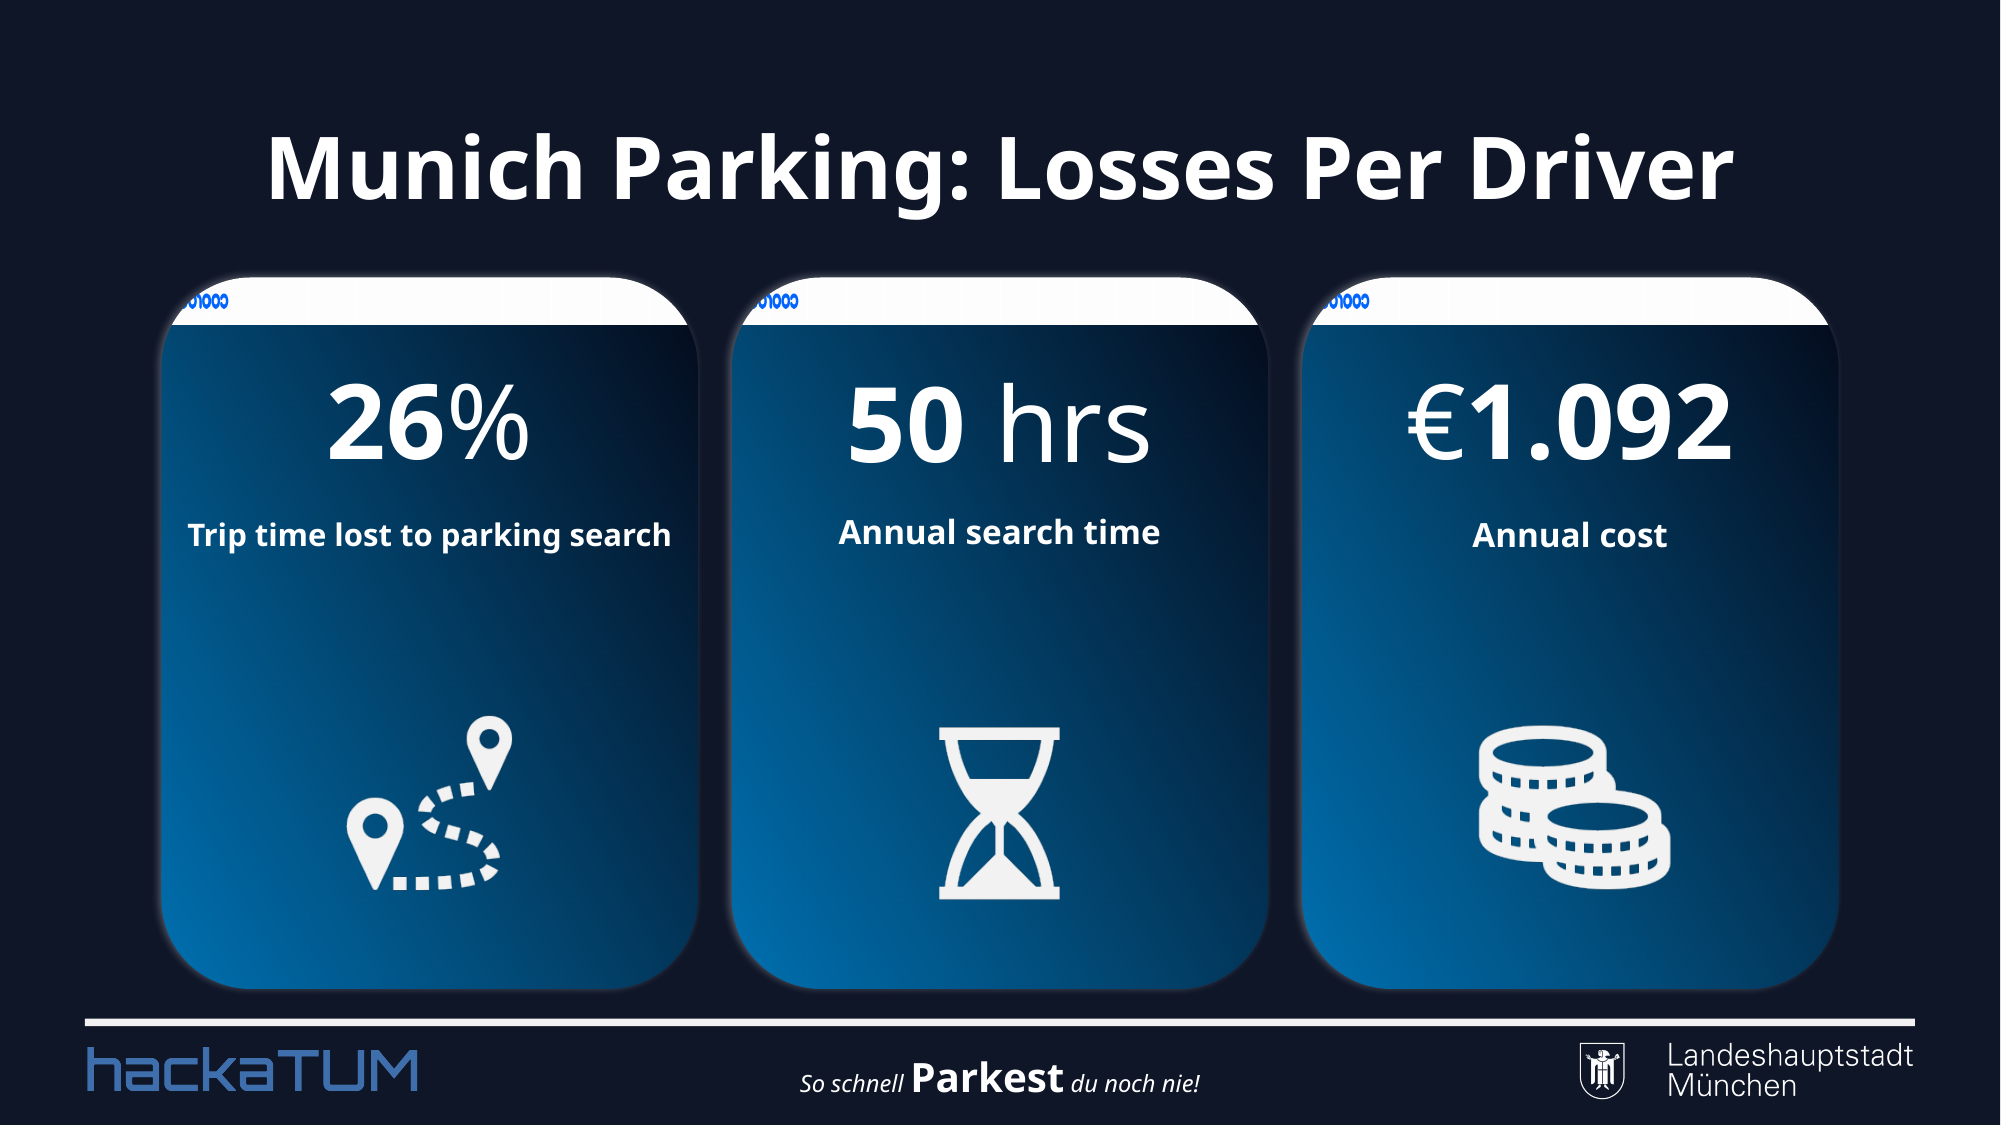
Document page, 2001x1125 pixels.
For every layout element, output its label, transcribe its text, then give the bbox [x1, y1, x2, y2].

text_box Munich Parking: Losses Per Driver [234, 57, 1766, 272]
picture [0, 0, 2001, 1125]
